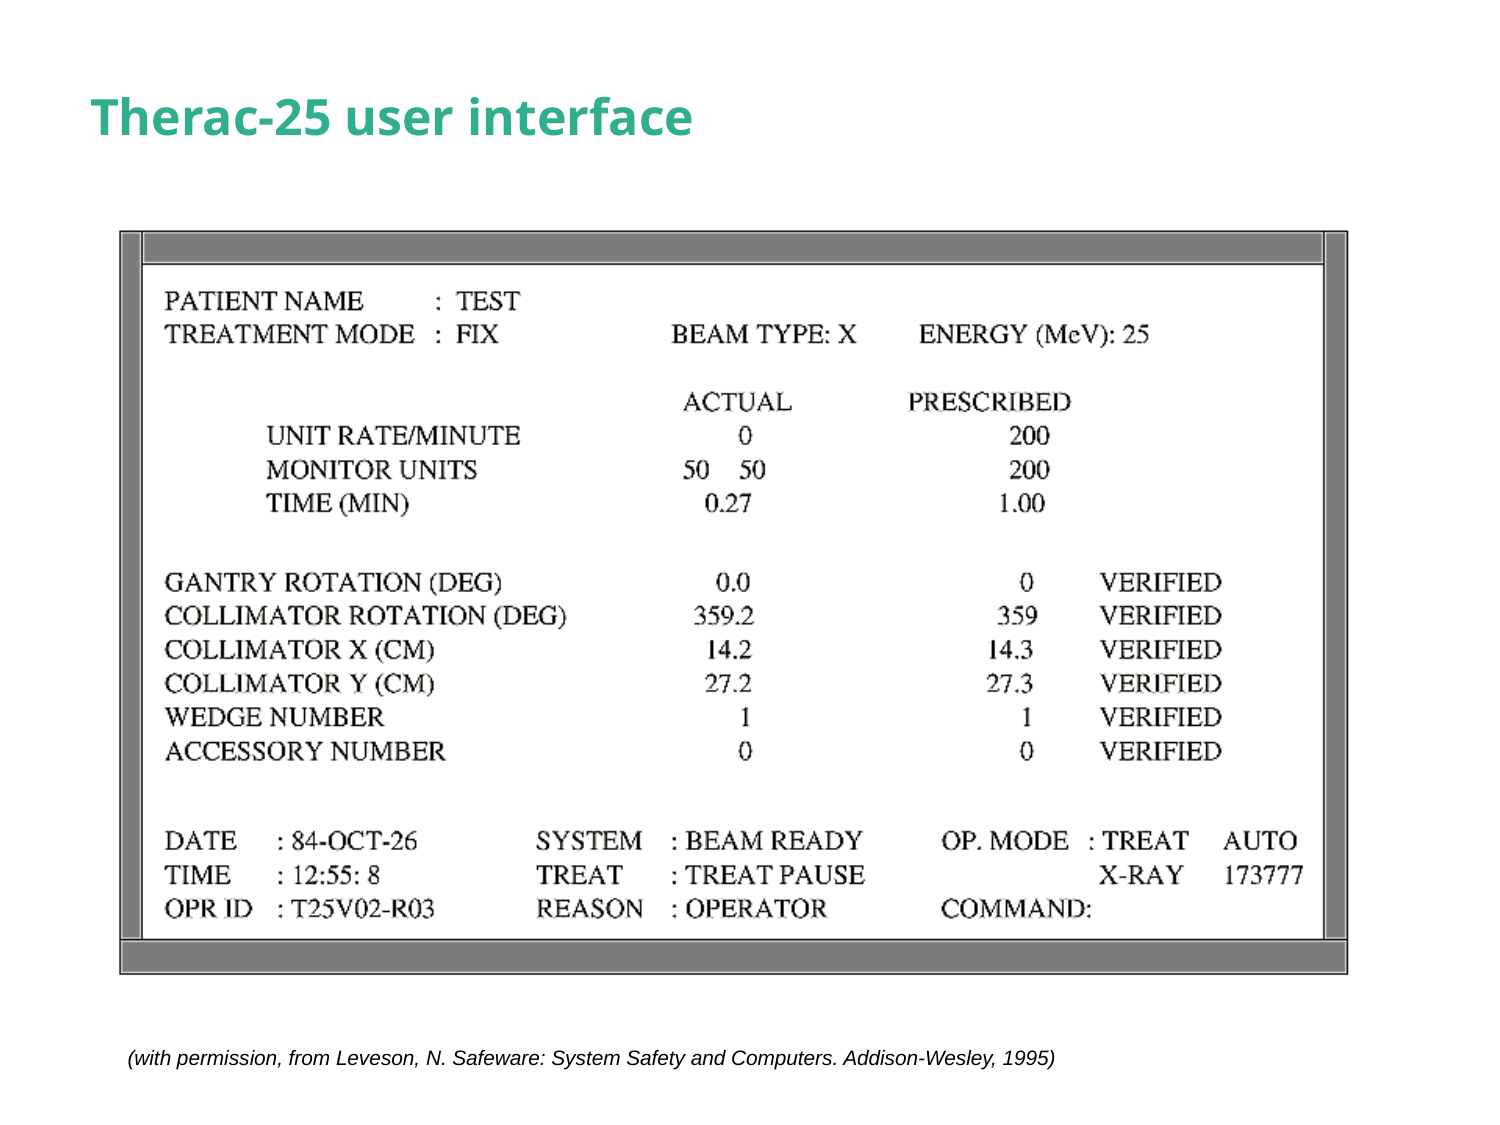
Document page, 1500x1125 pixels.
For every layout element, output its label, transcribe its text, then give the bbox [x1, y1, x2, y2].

title Therac-25 user interface [75, 45, 1425, 187]
picture [68, 187, 1401, 1023]
list (with permission, from Leveson, N. Safeware: System Safety and Computers. Addison-Wesley, 1995) [112, 1037, 1388, 1125]
